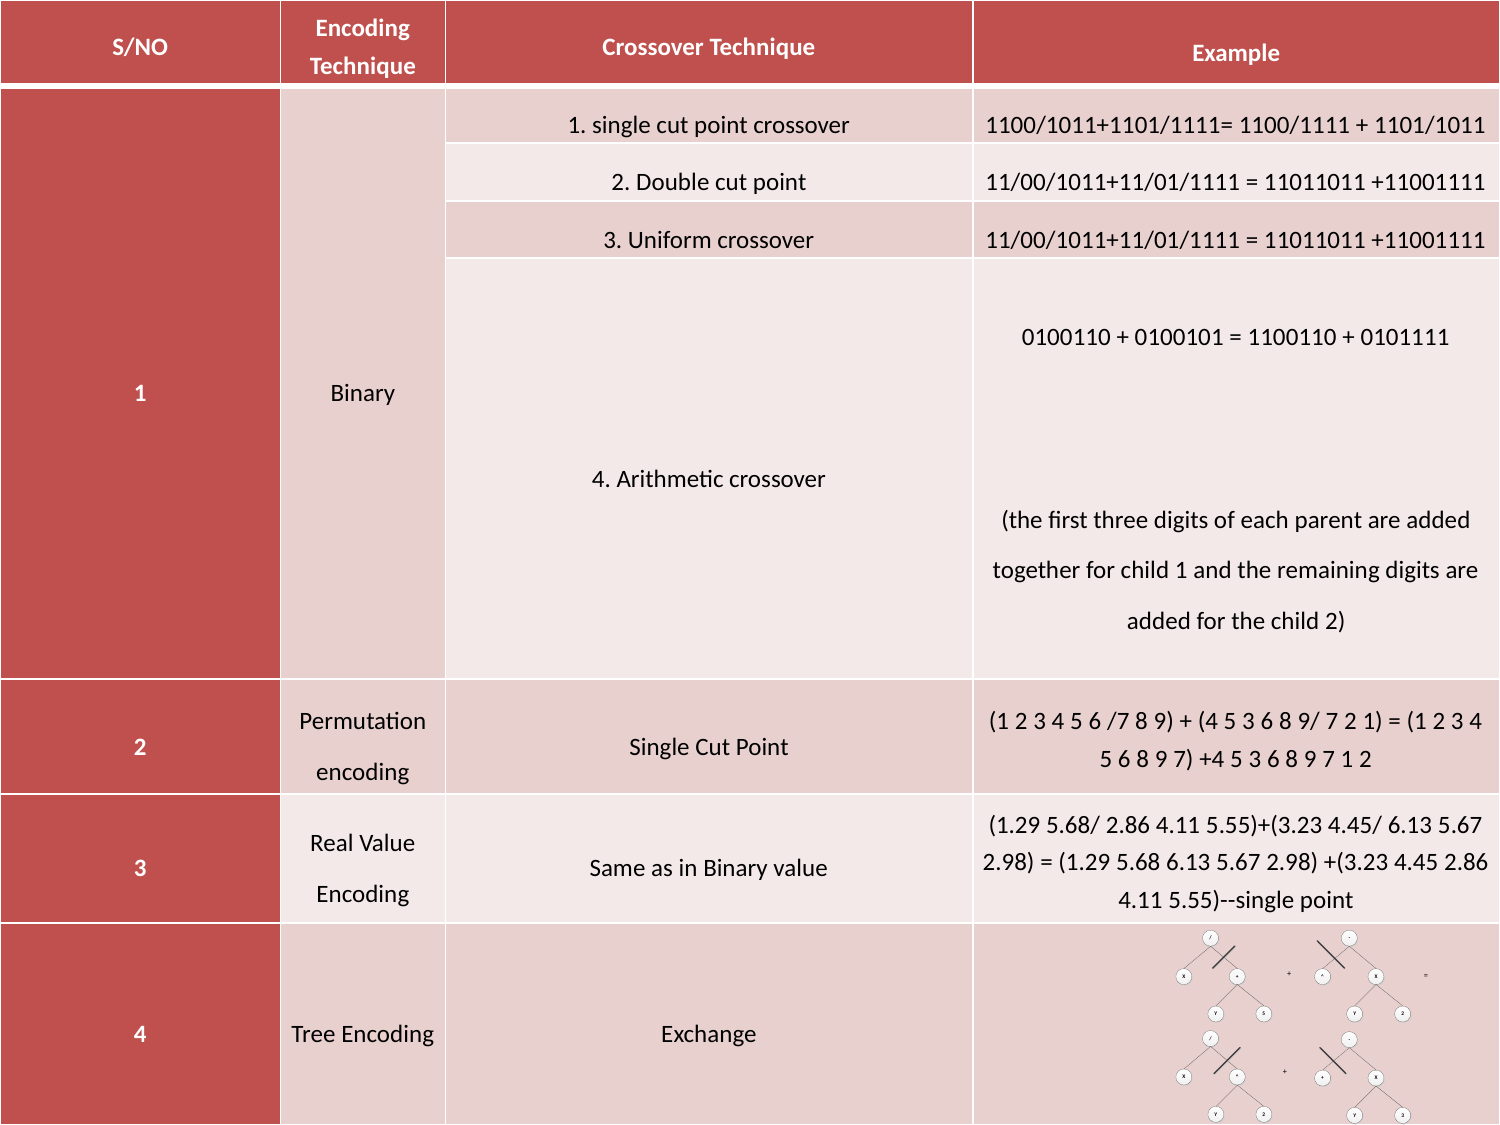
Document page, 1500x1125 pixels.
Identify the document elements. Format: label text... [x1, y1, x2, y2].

table_cell Tree Encoding [281, 924, 445, 1124]
table_cell 11/00/1011+11/01/1111 = 11011011 +11001111 [974, 202, 1499, 257]
table_cell 2 [1, 680, 280, 793]
table_cell (1 2 3 4 5 6 /7 8 9) + (4 5 3 6 8 9/ 7 2 1) = (1 2 3 4 5 6 8 9 7) +4 5 3 6 8 9 7 1 2 [974, 680, 1499, 793]
table_cell 1. single cut point crossover [446, 89, 972, 142]
table_cell Permutation encoding [281, 680, 445, 793]
table_cell 1100/1011+1101/1111= 1100/1111 + 1101/1011 [974, 89, 1499, 142]
table_cell 4 [1, 924, 280, 1124]
table_cell 11/00/1011+11/01/1111 = 11011011 +11001111 [974, 144, 1499, 200]
table_cell 4. Arithmetic crossover [446, 259, 972, 678]
table_cell Binary [281, 89, 445, 678]
table_cell Same as in Binary value [446, 795, 972, 922]
table_cell (1.29 5.68/ 2.86 4.11 5.55)+(3.23 4.45/ 6.13 5.67 2.98) = (1.29 5.68 6.13 5.67 2.98) +(3.23 4.45 2.86 4.11 5.55)--single point [974, 795, 1499, 922]
table_header S/NO [1, 1, 280, 83]
table_header Encoding Technique [281, 1, 445, 83]
table_cell Single Cut Point [446, 680, 972, 793]
table_cell 3. Uniform crossover [446, 202, 972, 257]
table_header Crossover Technique [446, 1, 972, 83]
table_cell Real Value Encoding [281, 795, 445, 922]
table_cell 3 [1, 795, 280, 922]
table_cell 0100110 + 0100101 = 1100110 + 0101111 (the first three digits of each parent are added together for child 1 and the remaining digits are added for the child 2) [974, 259, 1499, 678]
table_header Example [974, 1, 1499, 83]
table_cell 2. Double cut point [446, 144, 972, 200]
table_cell [974, 924, 1499, 1124]
table_cell Exchange [446, 924, 972, 1124]
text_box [1174, 929, 1457, 1125]
table_cell 1 [1, 89, 280, 678]
